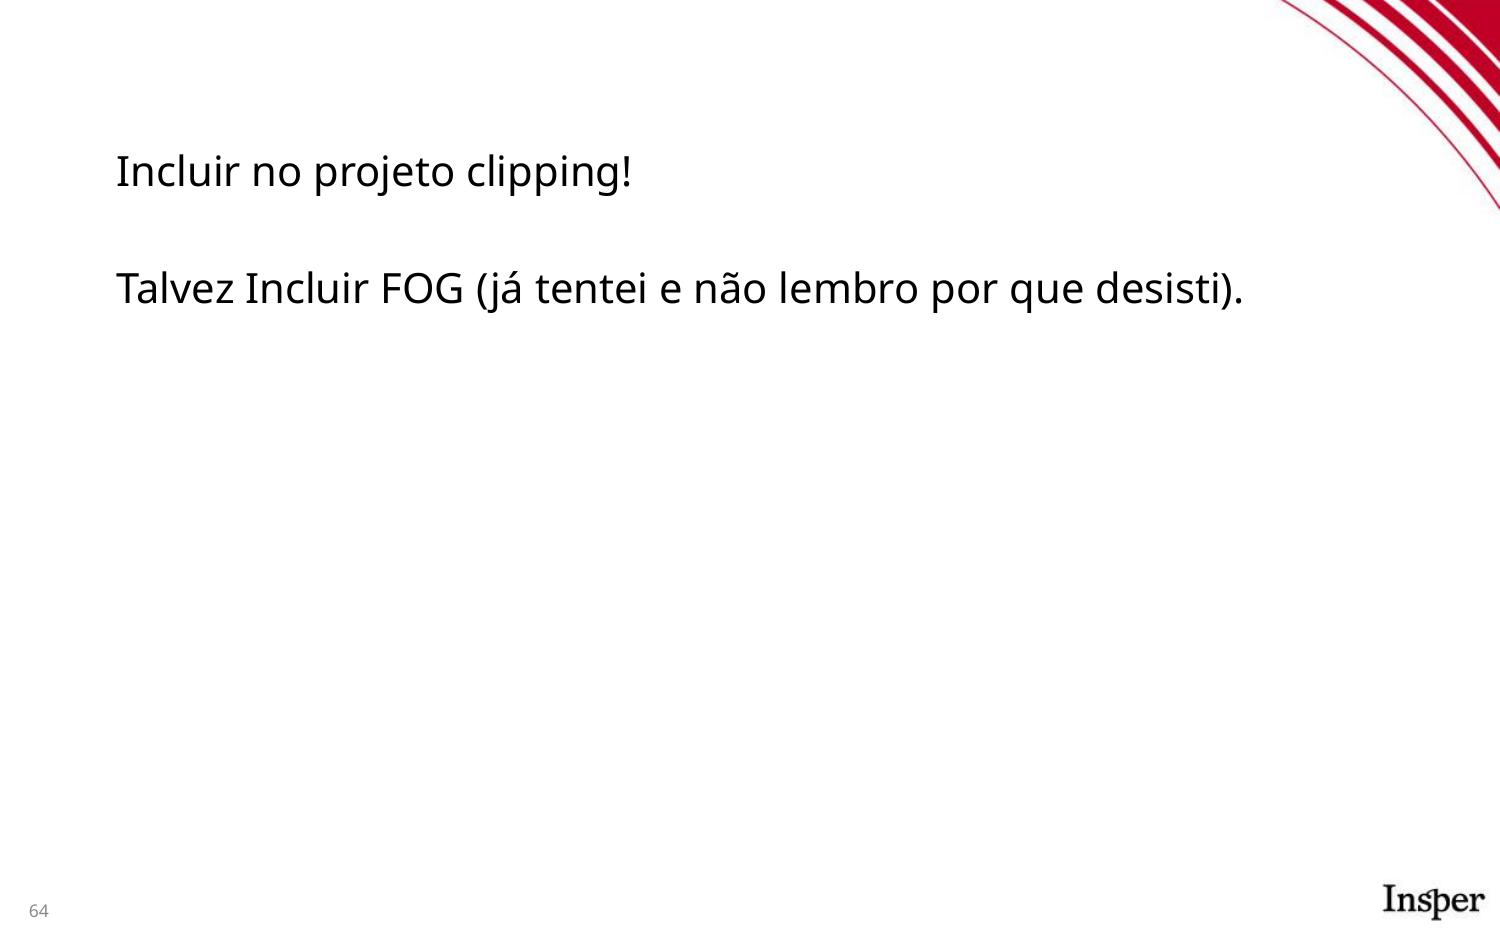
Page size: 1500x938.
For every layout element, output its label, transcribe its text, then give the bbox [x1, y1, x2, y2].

slide_number 64 [0, 887, 78, 938]
picture [249, 0, 1500, 938]
list Incluir no projeto clipping! Talvez Incluir FOG (já tentei e não lembro por que desisti). [64, 137, 1447, 876]
